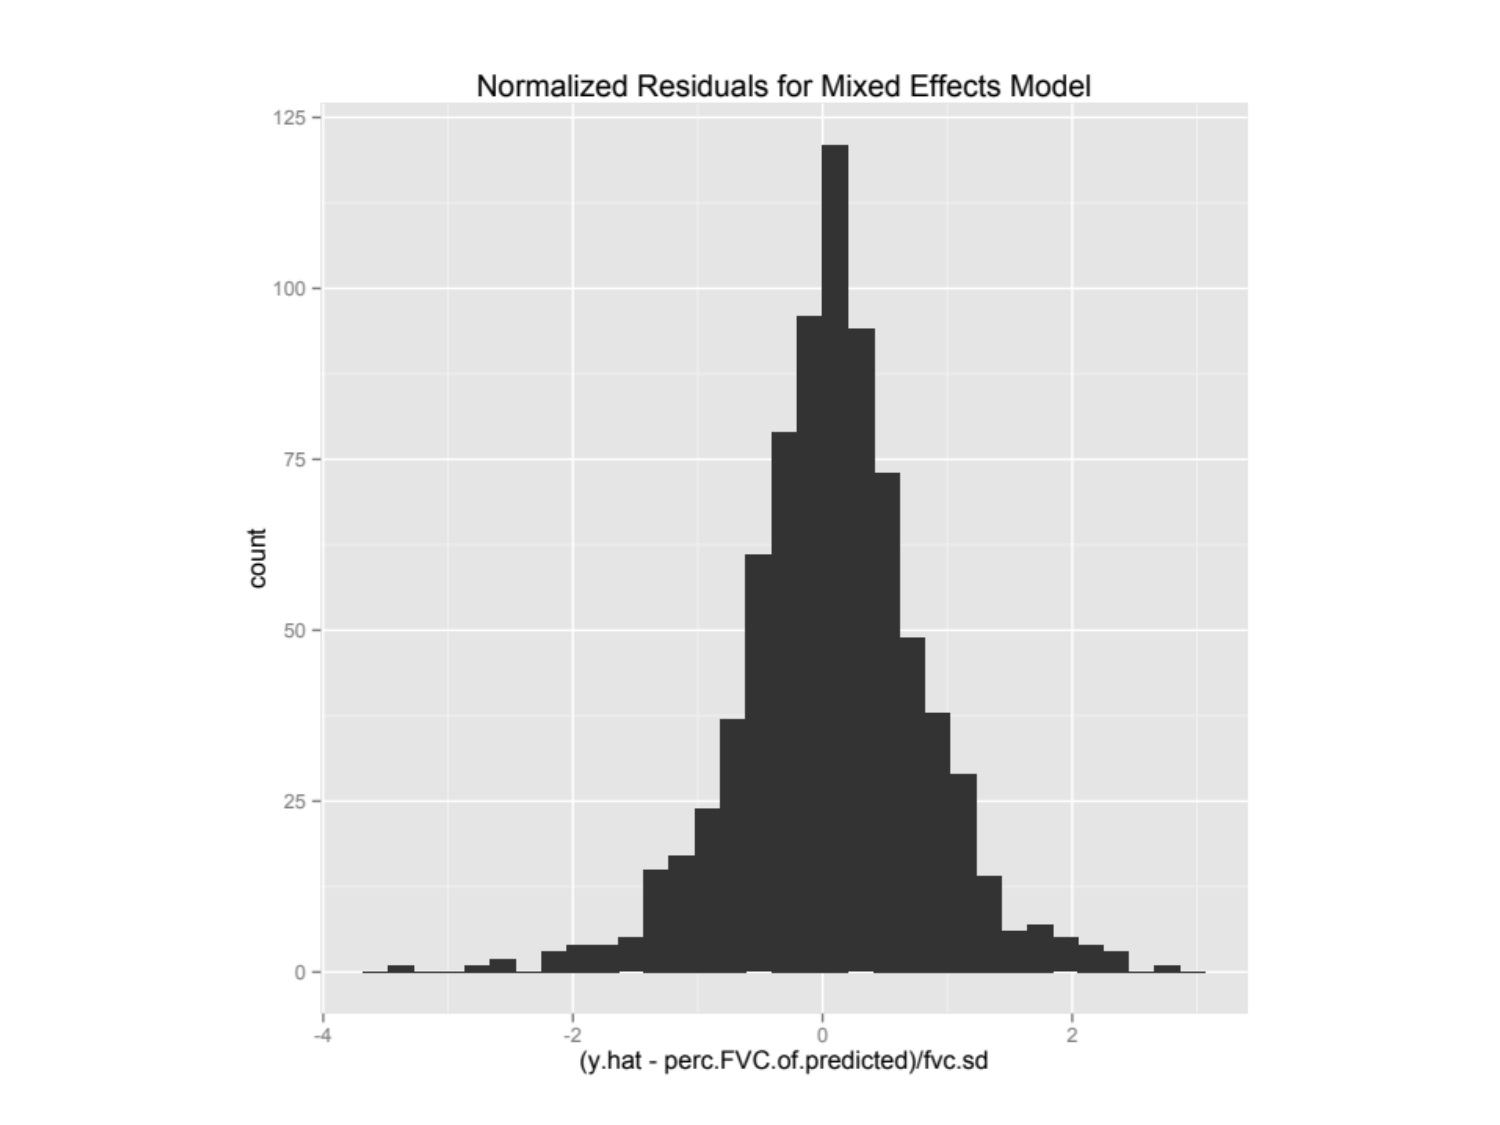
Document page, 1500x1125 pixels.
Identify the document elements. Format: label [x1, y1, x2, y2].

picture [224, 37, 1276, 1088]
